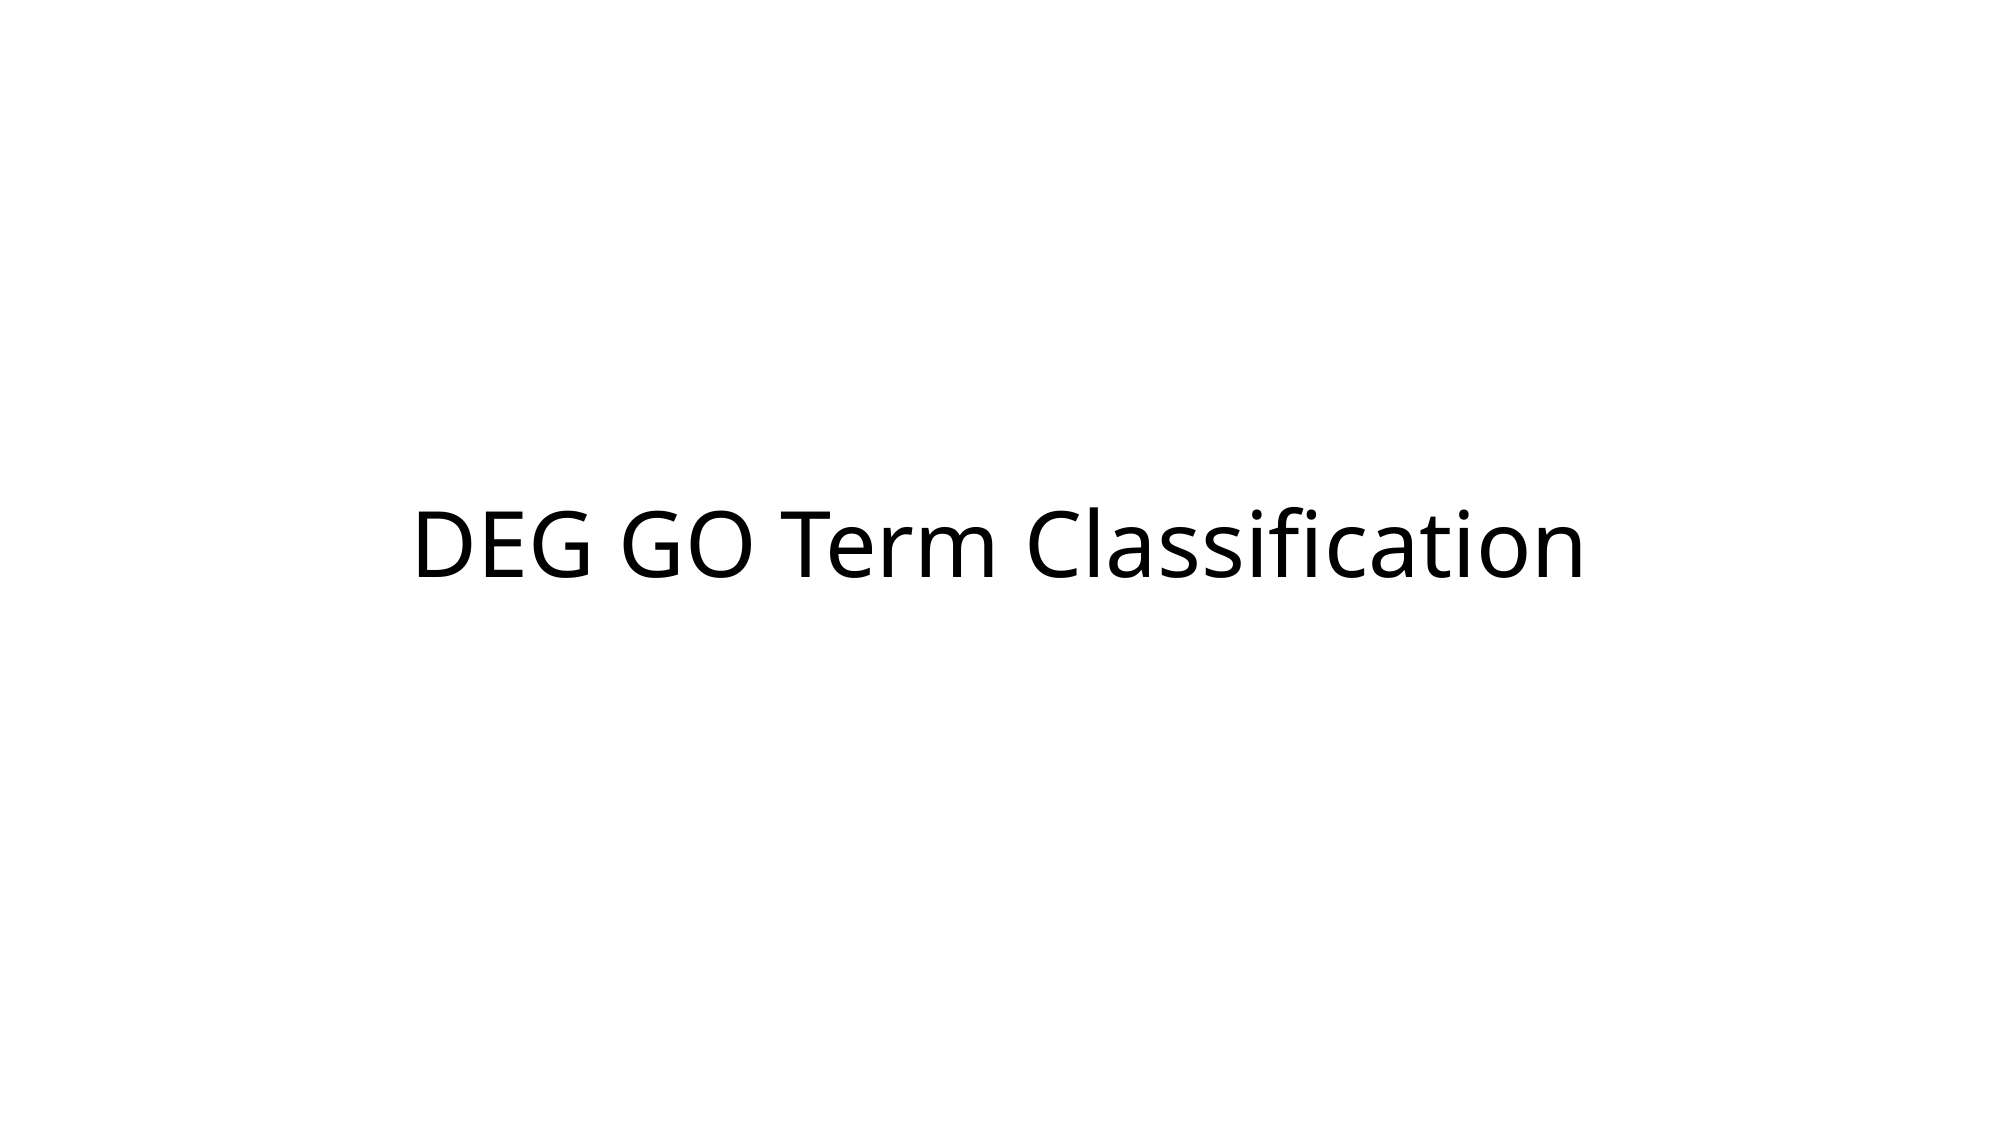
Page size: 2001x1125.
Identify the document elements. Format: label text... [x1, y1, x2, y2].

title DEG GO Term Classification [137, 438, 1863, 657]
